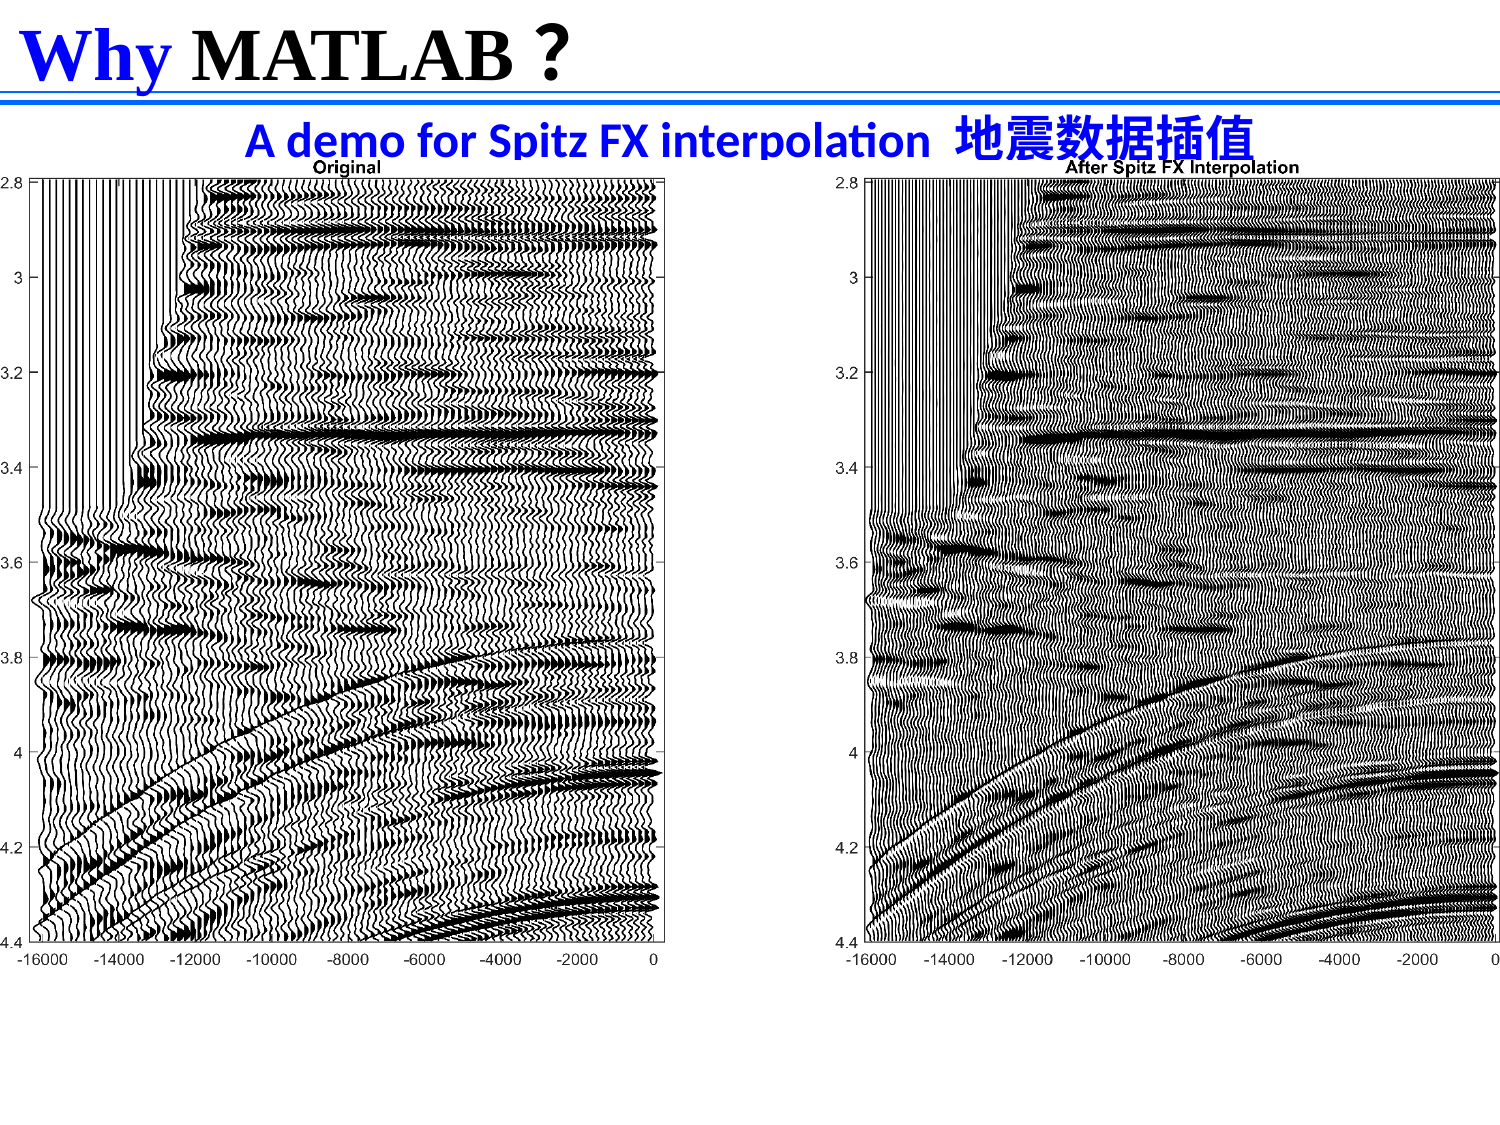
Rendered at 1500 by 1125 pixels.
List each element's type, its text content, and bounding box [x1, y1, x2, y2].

picture [0, 160, 1500, 965]
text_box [0, 91, 1500, 103]
text_box A demo for Spitz FX interpolation 地震数据插值 [0, 103, 1500, 160]
text_box Why MATLAB？ [0, 5, 1500, 91]
